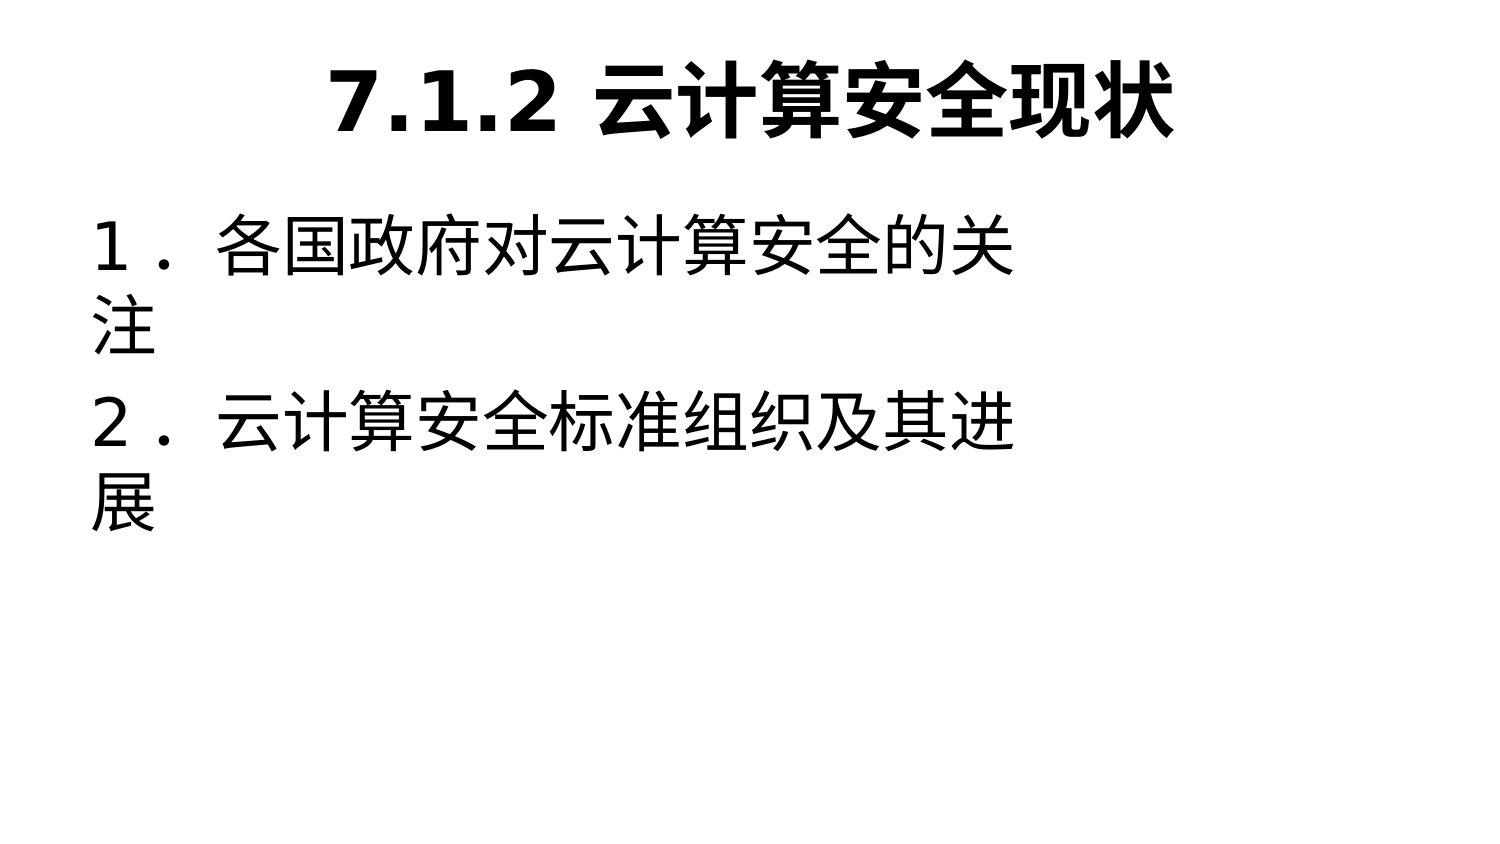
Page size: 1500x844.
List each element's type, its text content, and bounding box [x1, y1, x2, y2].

text_box 1．各国政府对云计算安全的关注 2．云计算安全标准组织及其进展 [87, 185, 1068, 540]
title 7.1.2 云计算安全现状 [323, 25, 1315, 169]
